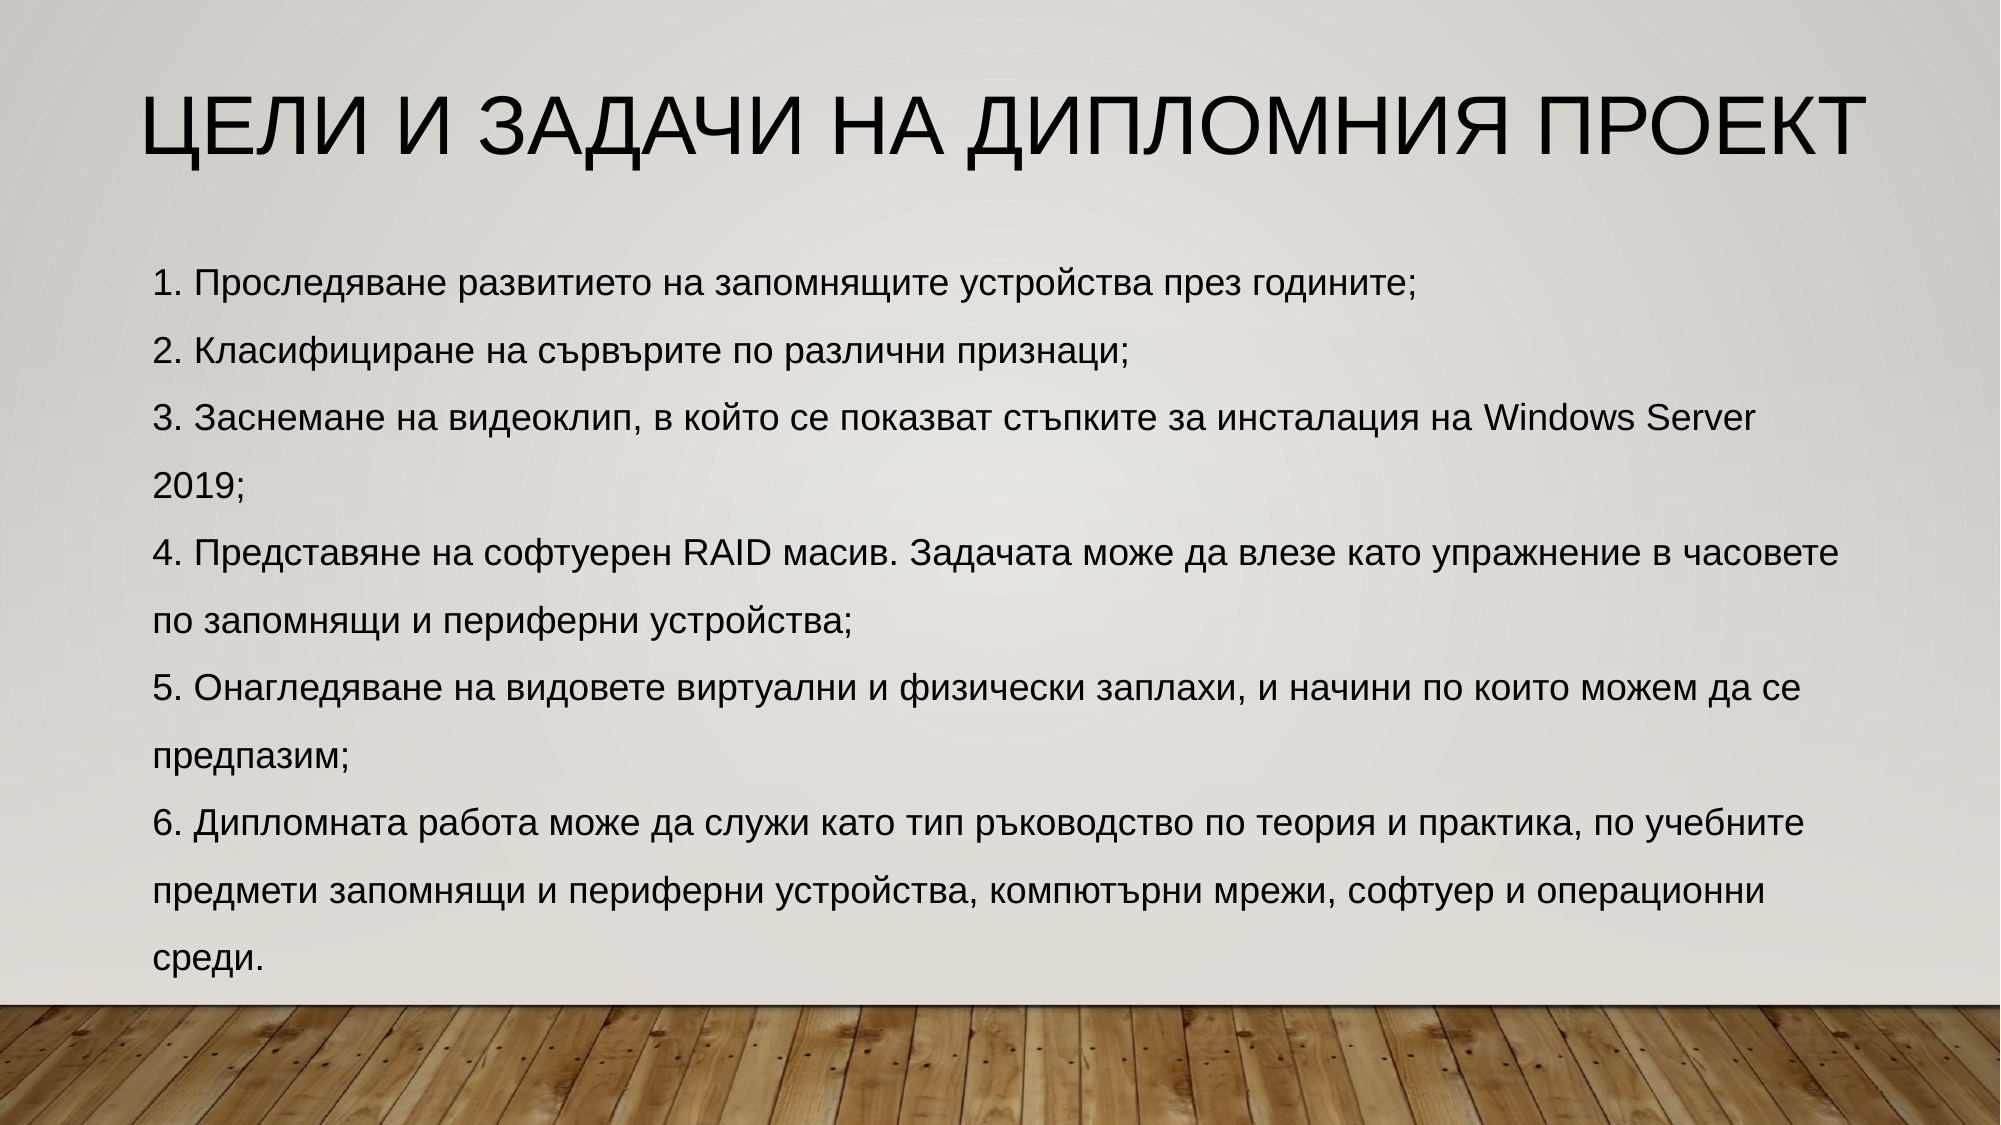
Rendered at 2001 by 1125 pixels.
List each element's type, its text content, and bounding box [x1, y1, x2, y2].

title Цели и задачи на дипломния проект [9, 18, 2000, 237]
picture [0, 1005, 2000, 1125]
list 1. Проследяване развитието на запомнящите устройства през годините; 2. Класифициране на сървърите по различни признаци; 3. Заснемане на видеоклип, в който се показват стъпките за инсталация на Windows Server 2019; 4. Представяне на софтуерен RAID масив. Задачата може да влезе като упражнение в часовете по запомнящи и периферни устройства; 5. Онагледяване на видовете виртуални и физически заплахи, и начини по които можем да се предпазим; 6. Дипломната работа може да служи като тип ръководство по теория и практика, по учебните предмети запомнящи и периферни устройства, компютърни мрежи, софтуер и операционни среди. [137, 199, 1863, 1085]
